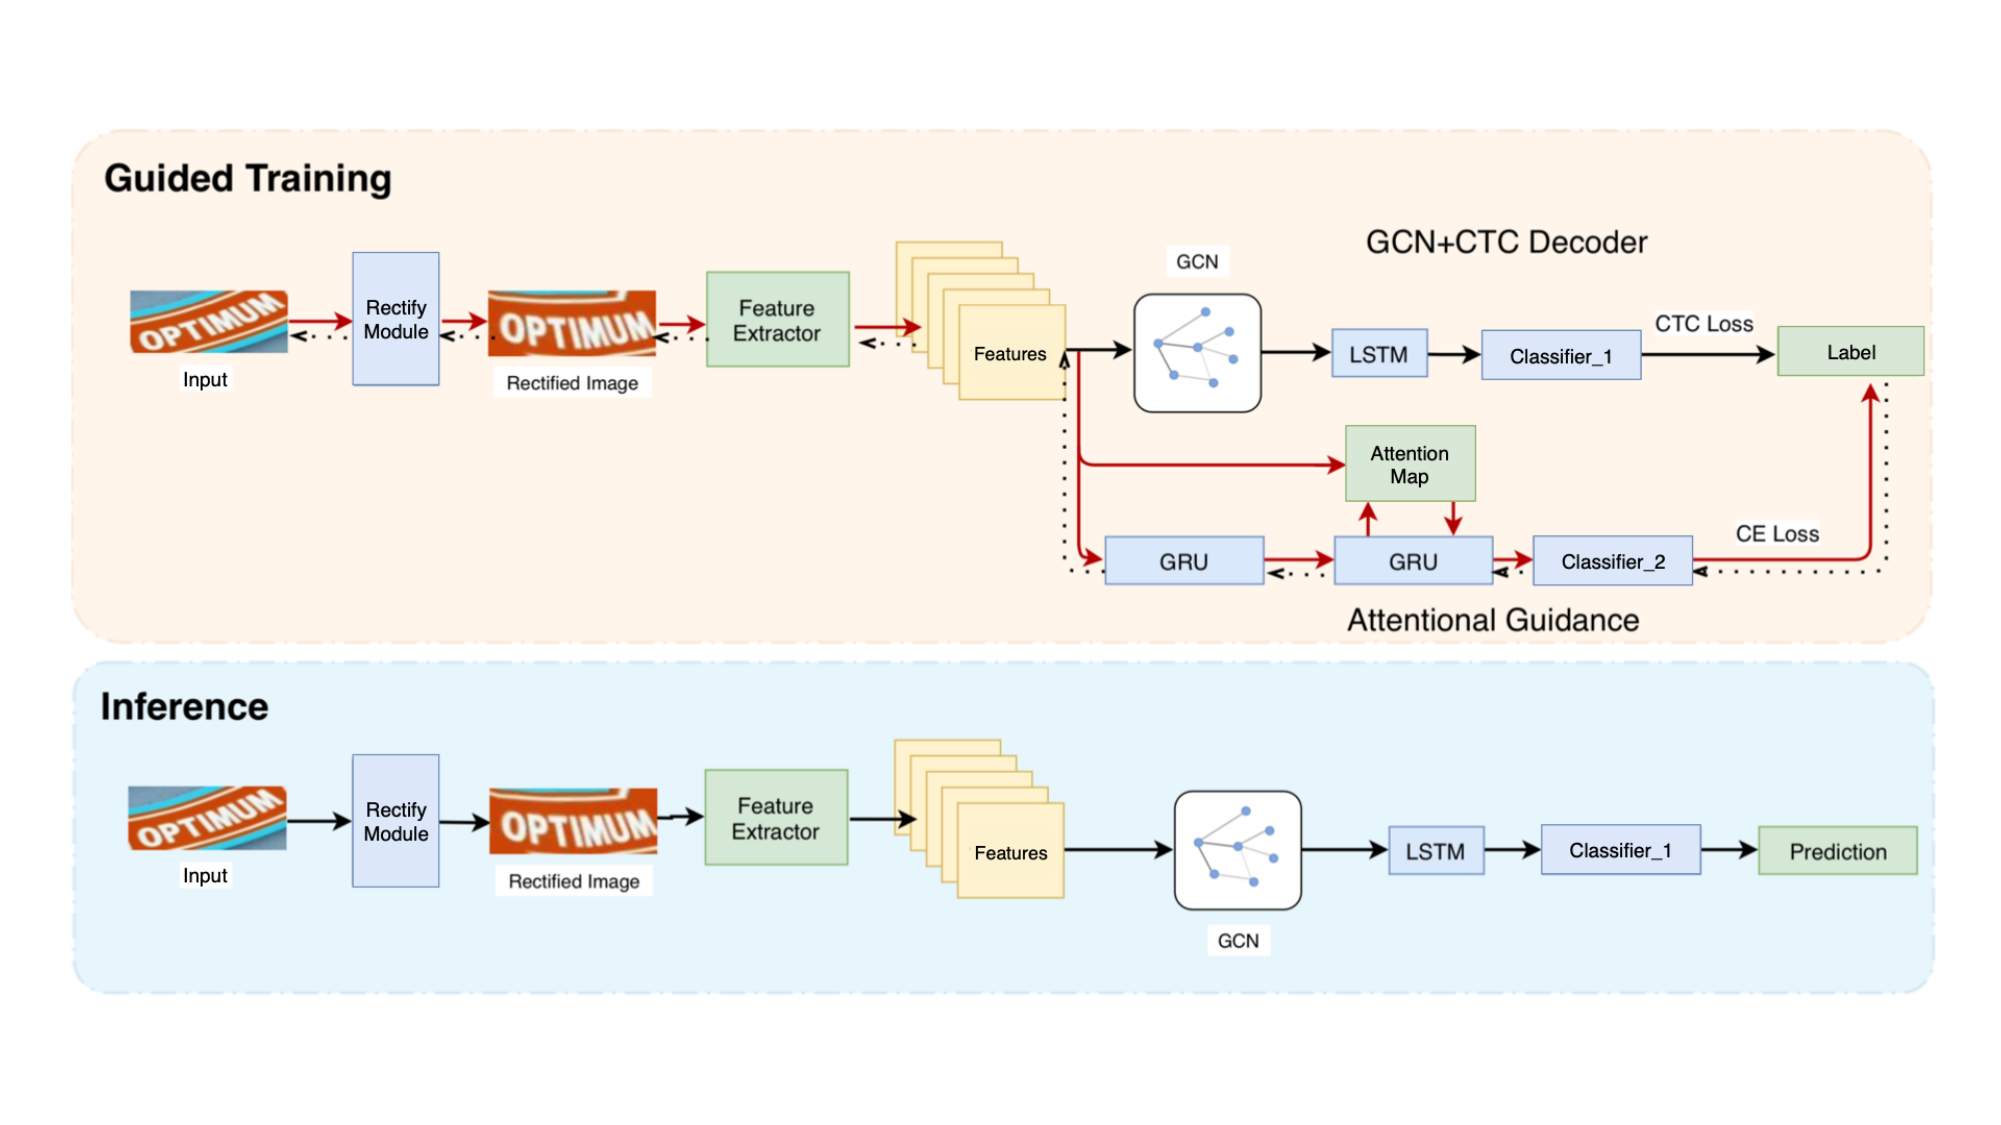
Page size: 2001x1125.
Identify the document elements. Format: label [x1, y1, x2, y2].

picture [37, 104, 1963, 1021]
